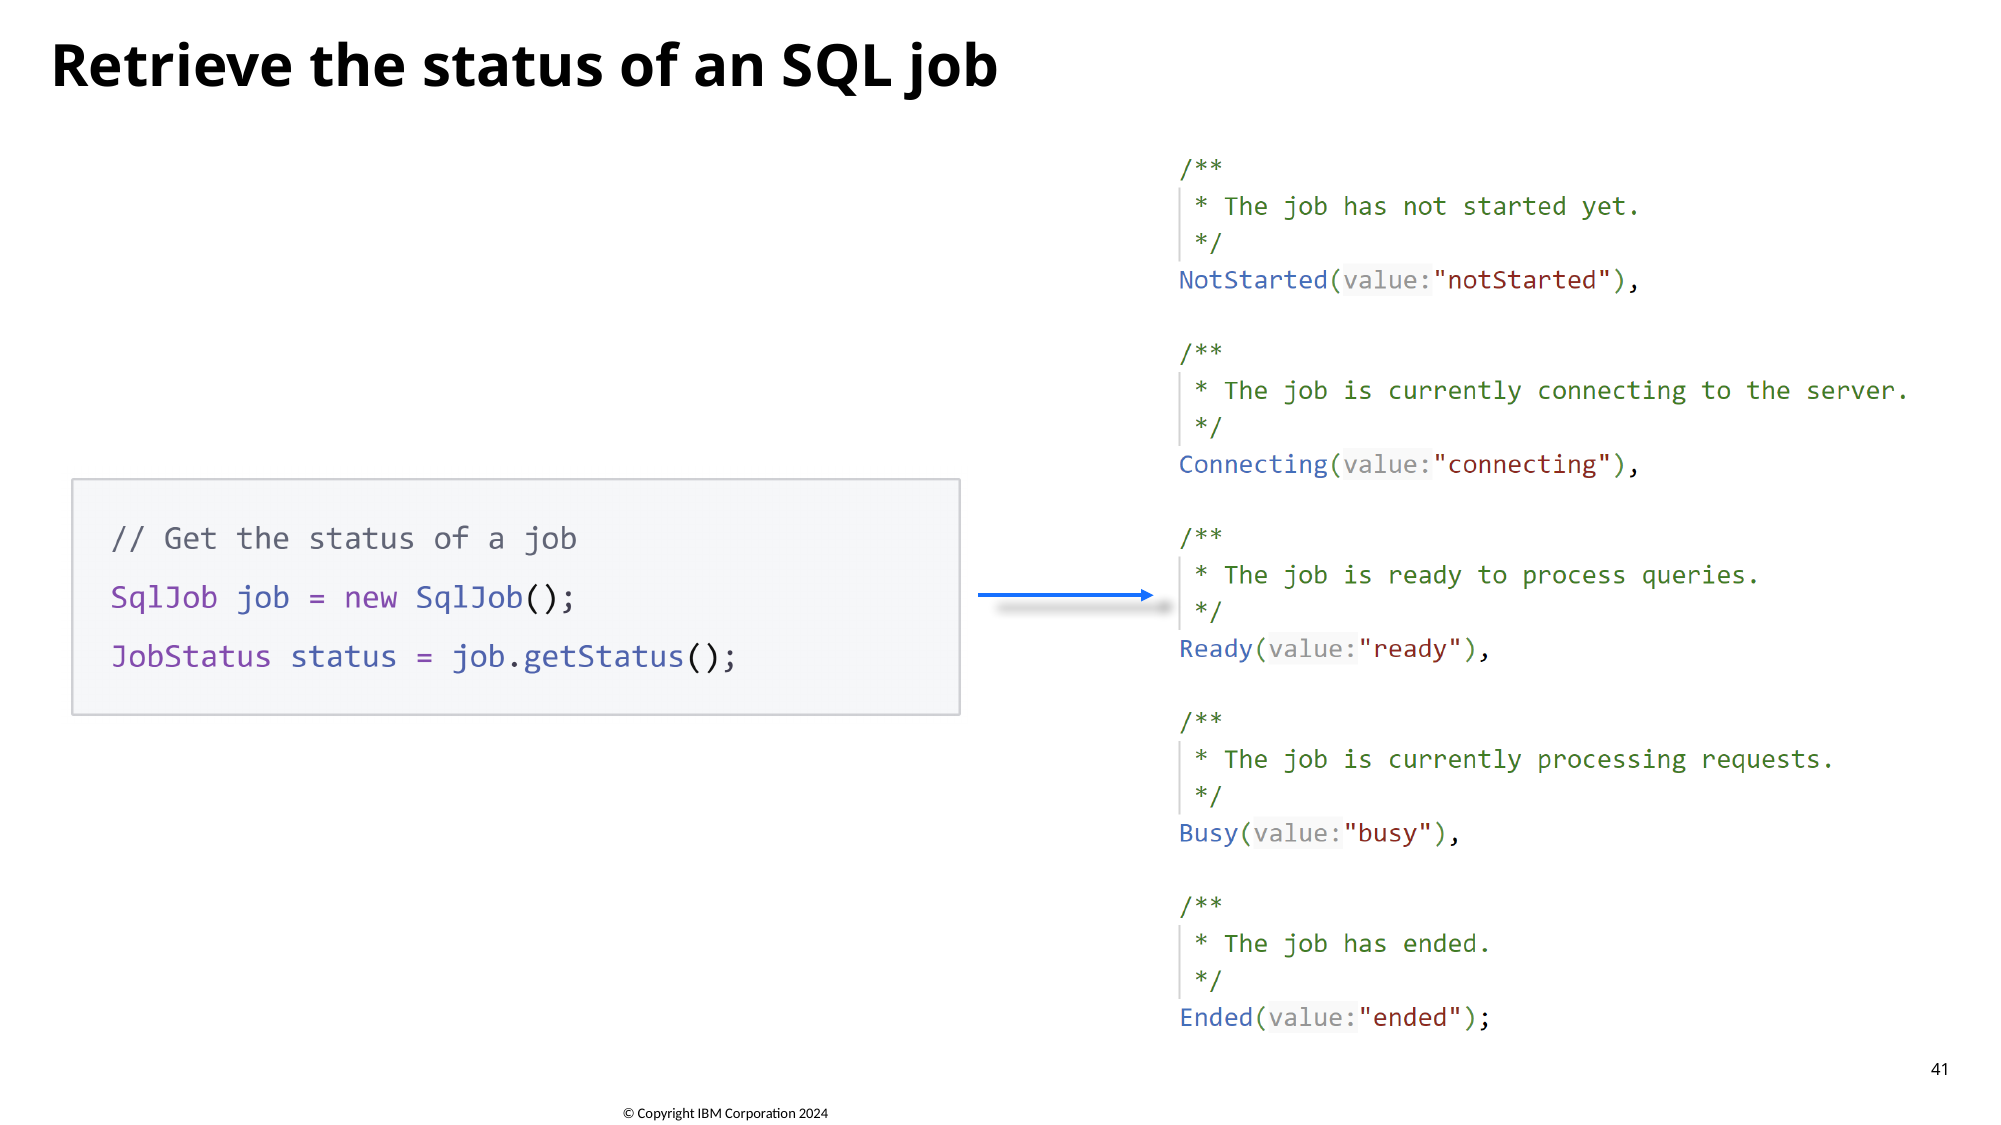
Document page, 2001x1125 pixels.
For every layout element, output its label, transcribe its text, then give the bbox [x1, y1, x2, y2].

picture [61, 466, 968, 724]
picture [1164, 144, 1926, 1047]
title Retrieve the status of an SQL job [50, 36, 1723, 97]
slide_number 41 [1500, 1055, 1950, 1086]
